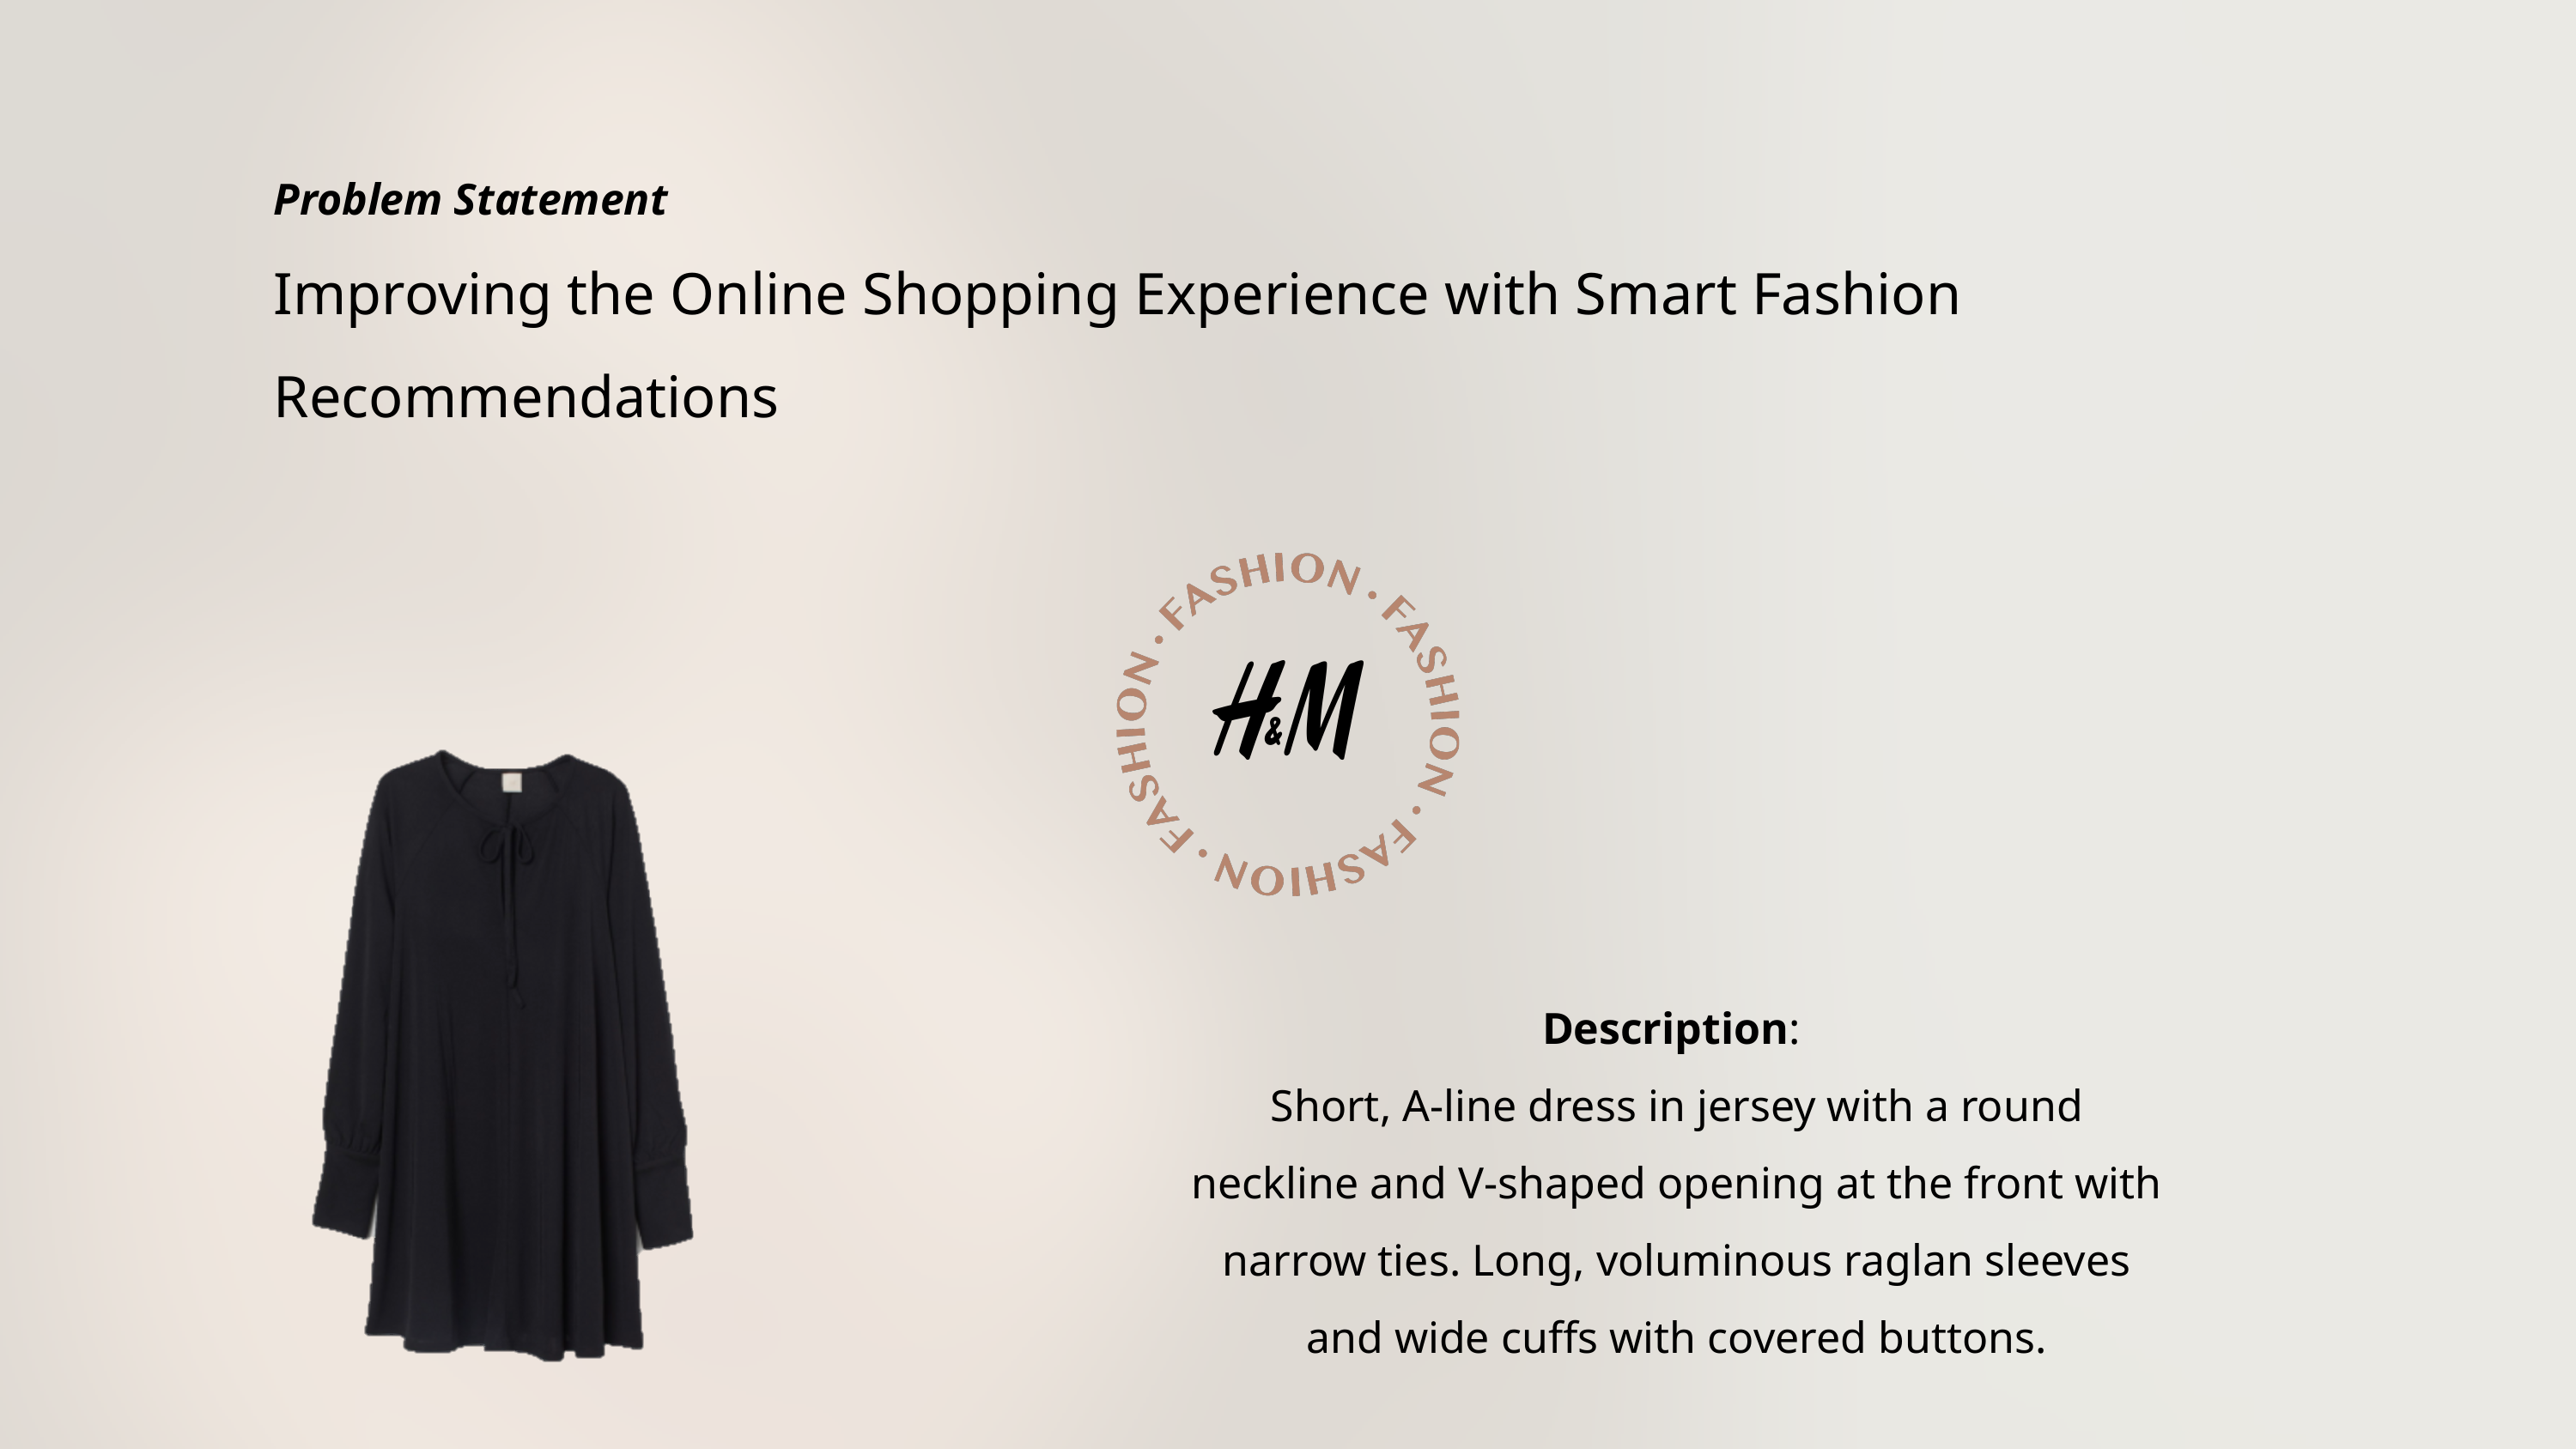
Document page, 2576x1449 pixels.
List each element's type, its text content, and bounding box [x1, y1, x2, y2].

text_box [1116, 553, 1460, 896]
picture [225, 689, 777, 1449]
text_box Description: Short, A-line dress in jersey with a round neckline and V-shaped opening at the front with narrow ties. Long, voluminous raglan sleeves and wide cuffs with covered buttons. [1184, 975, 2170, 1361]
text_box [0, 0, 2576, 1449]
picture [1206, 653, 1370, 767]
text_box Problem Statement Improving the Online Shopping Experience with Smart Fashion Recommendations [273, 146, 2168, 430]
